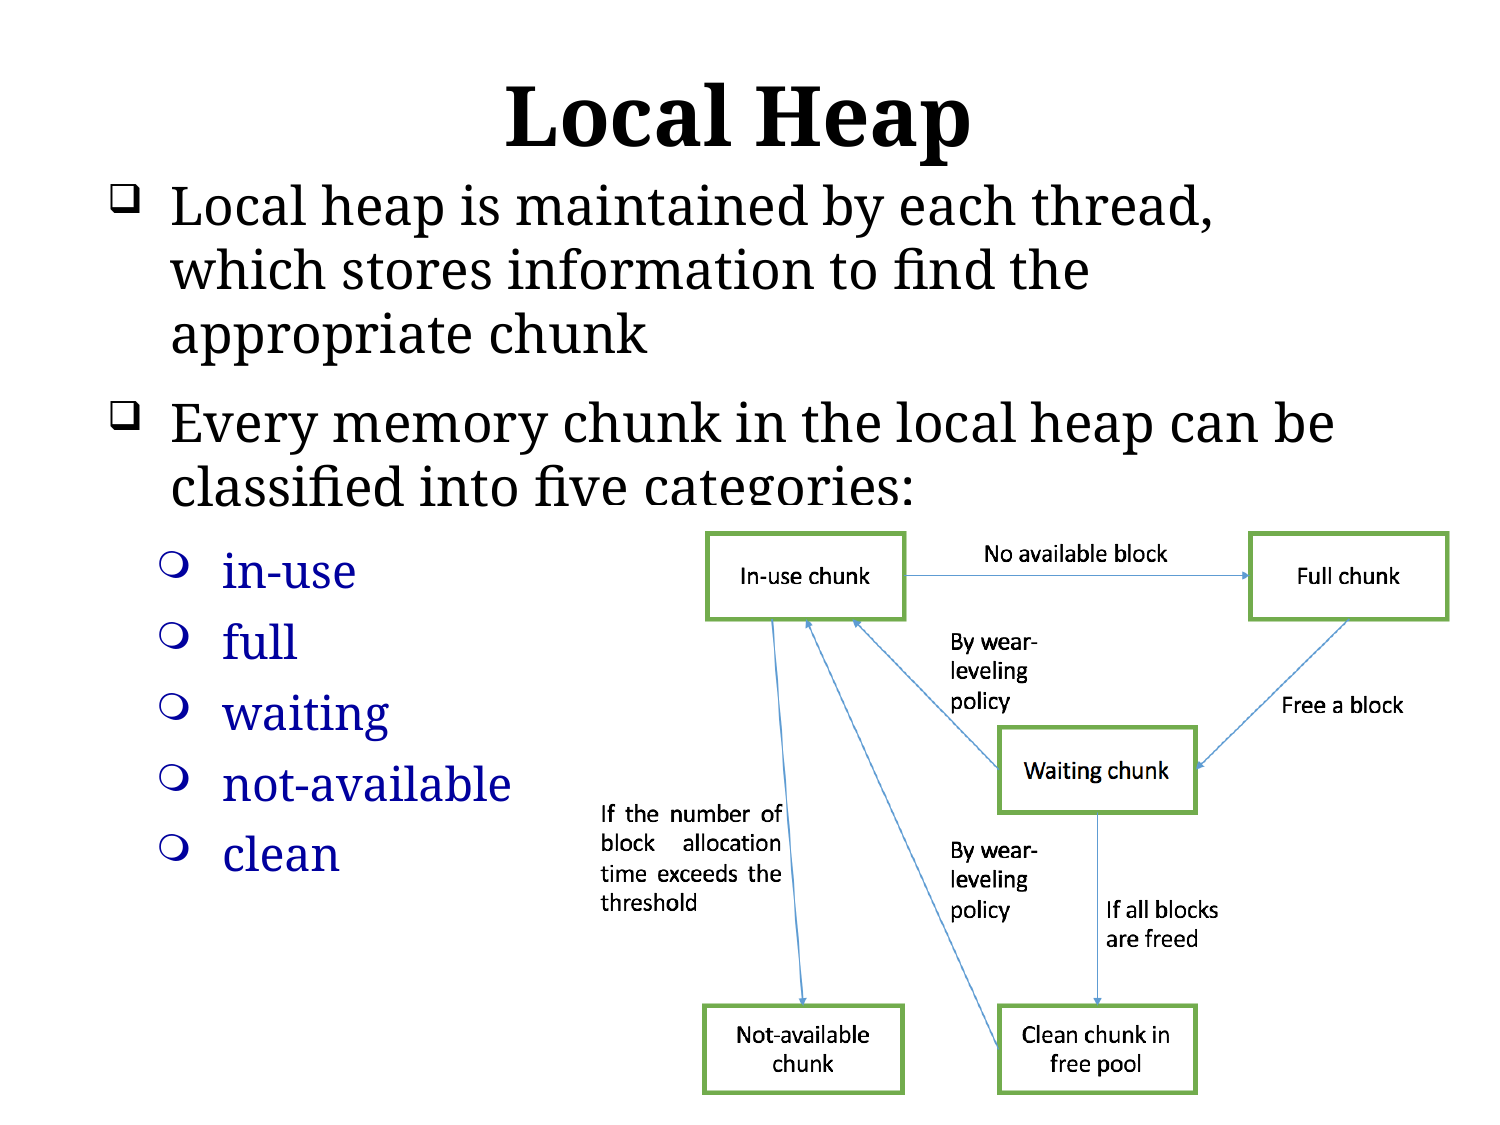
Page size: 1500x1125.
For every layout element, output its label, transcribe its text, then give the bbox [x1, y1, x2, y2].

title Local Heap [30, 36, 1449, 202]
picture [592, 505, 1462, 1103]
list Local heap is maintained by each thread, which stores information to find the appropriate chunk Every memory chunk in the local heap can be classified into five categories: in-use full waiting not-available clean [92, 164, 1387, 891]
